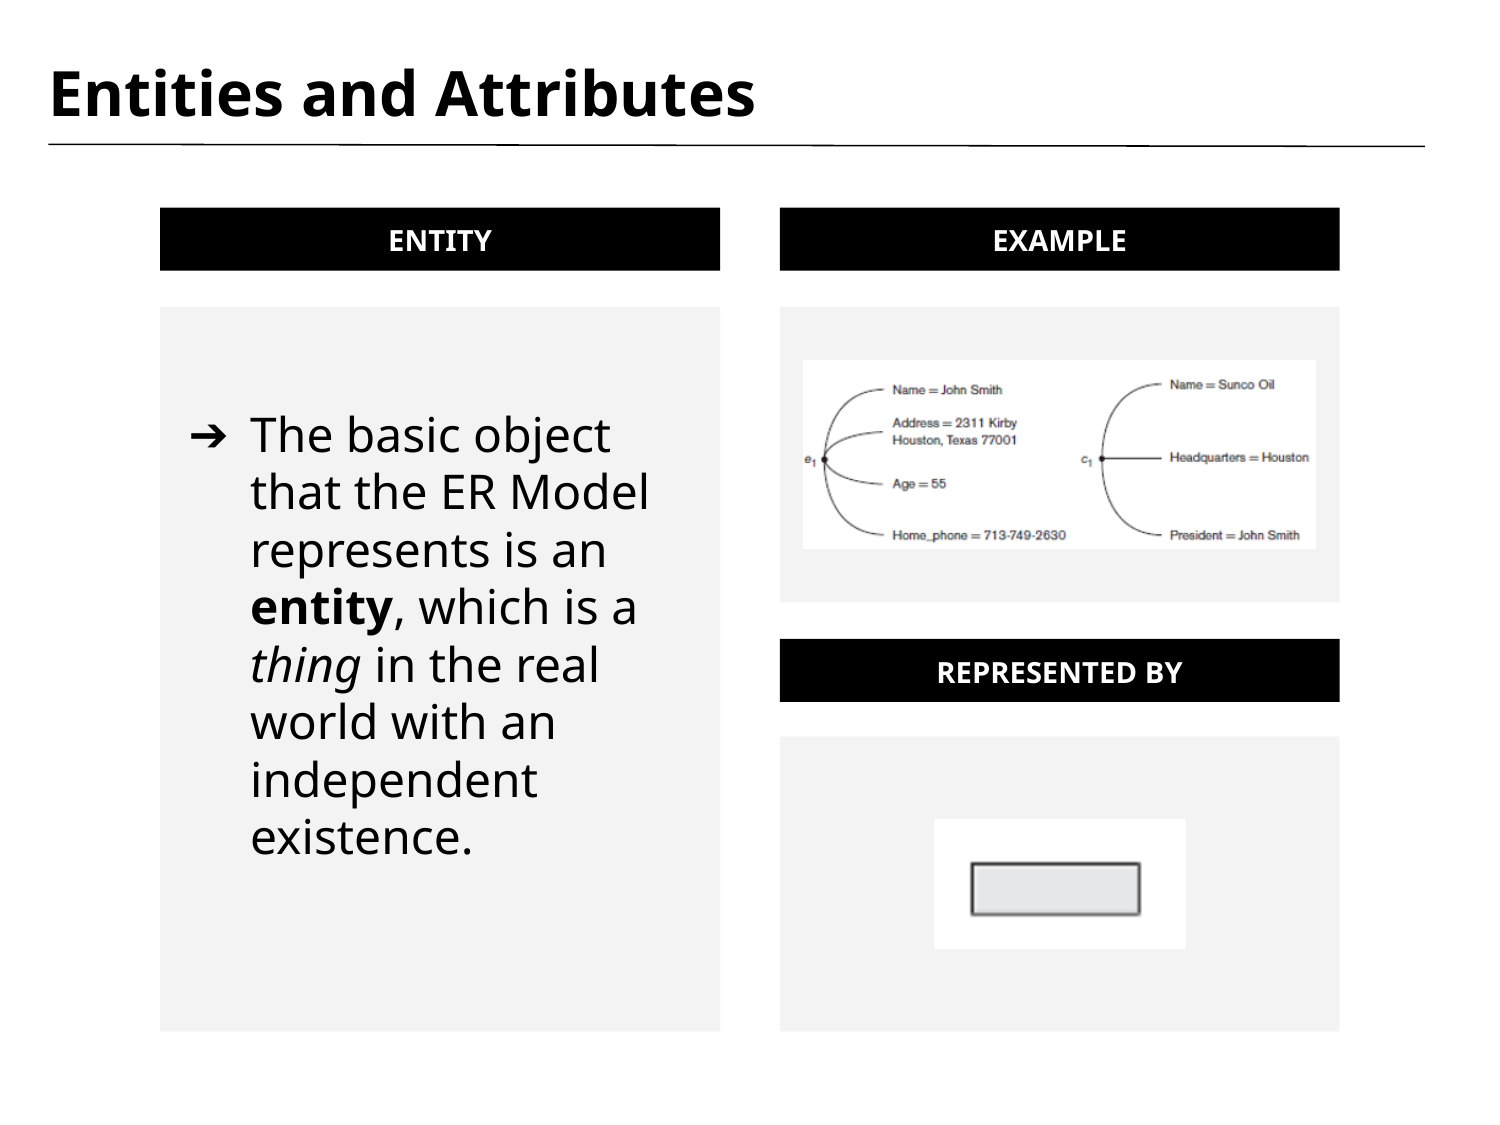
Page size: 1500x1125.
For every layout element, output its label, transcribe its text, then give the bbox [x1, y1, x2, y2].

text_box ENTITY [160, 207, 721, 271]
picture [803, 360, 1317, 550]
title Entities and Attributes [33, 32, 1384, 145]
text_box [779, 307, 1340, 603]
text_box REPRESENTED BY [779, 638, 1340, 702]
text_box EXAMPLE [779, 207, 1340, 271]
text_box The basic object that the ER Model represents is an entity, which is a thing in the real world with an independent existence. [160, 307, 721, 1032]
text_box [779, 736, 1340, 1032]
picture [933, 819, 1186, 949]
